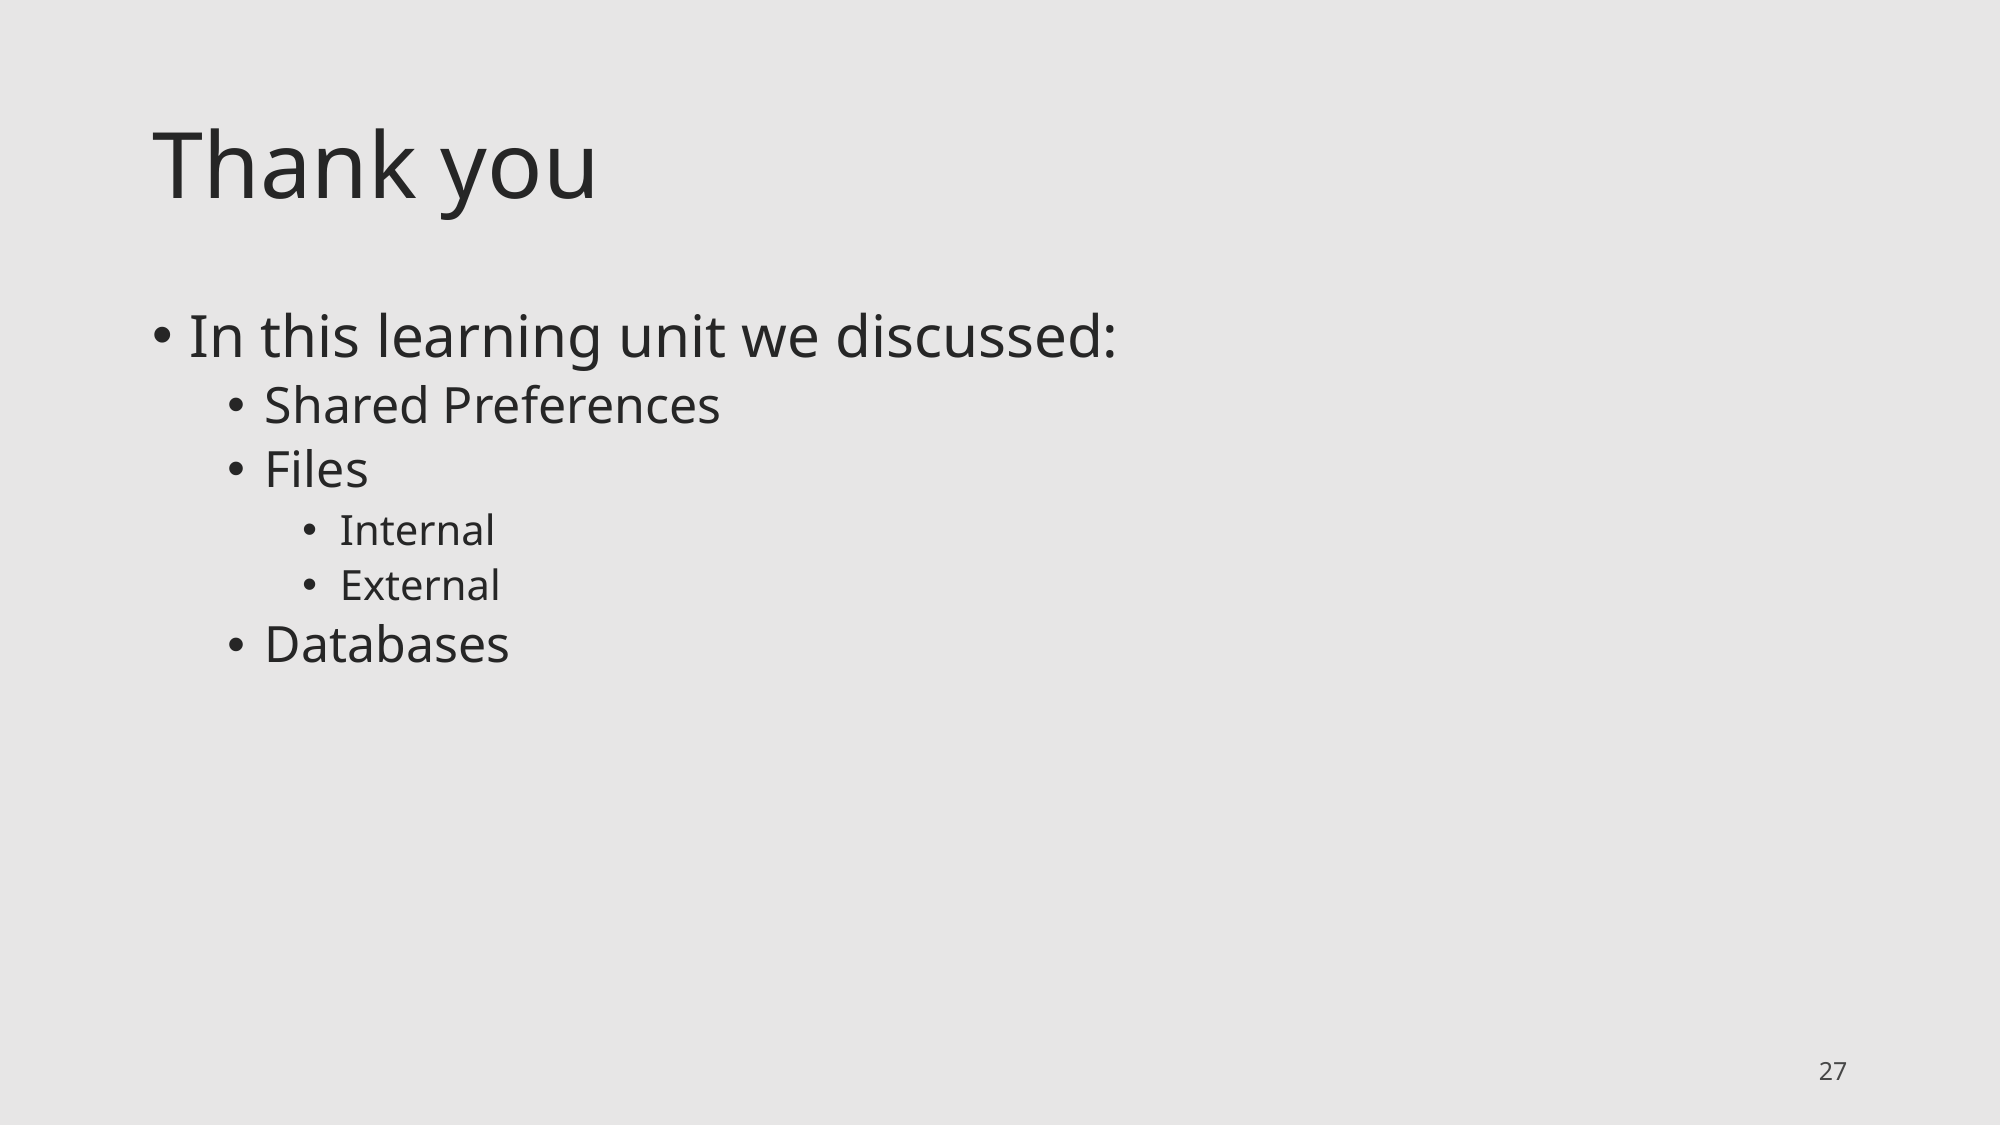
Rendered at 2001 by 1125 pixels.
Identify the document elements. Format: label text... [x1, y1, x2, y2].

list In this learning unit we discussed: Shared Preferences Files Internal External Databases [137, 299, 1863, 1014]
slide_number 27 [1412, 1042, 1863, 1103]
title Thank you [137, 59, 1863, 278]
